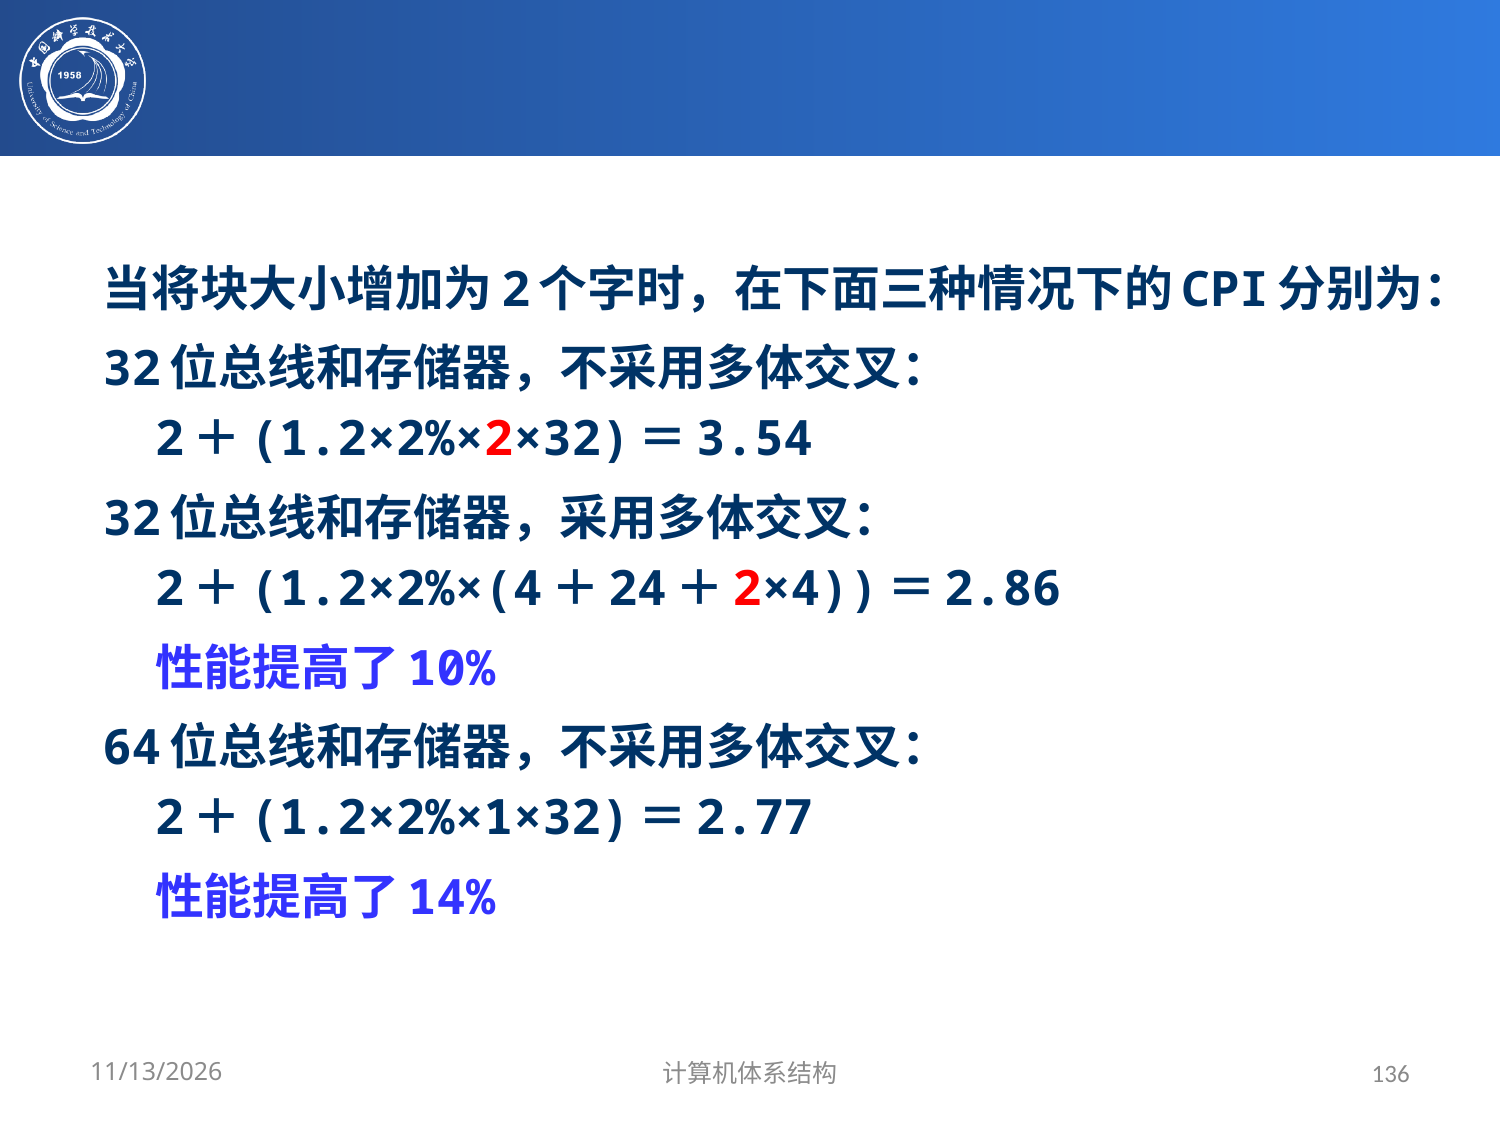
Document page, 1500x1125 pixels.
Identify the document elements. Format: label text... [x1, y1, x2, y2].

list 当将块大小增加为2个字时，在下面三种情况下的CPI分别为： 32位总线和存储器，不采用多体交叉： 2＋(1.2×2%×2×32)＝3.54 32位总线和存储器，采用多体交叉： 2＋(1.2×2%×(4＋24＋2×4))＝2.86 性能提高了10% 64位总线和存储器，不采用多体交叉： 2＋(1.2×2%×1×32)＝2.77 性能提高了14% [87, 238, 1453, 953]
slide_number 136 [1074, 1042, 1425, 1103]
picture [19, 17, 146, 144]
footer 计算机体系结构 [512, 1042, 988, 1103]
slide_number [75, 1042, 425, 1103]
